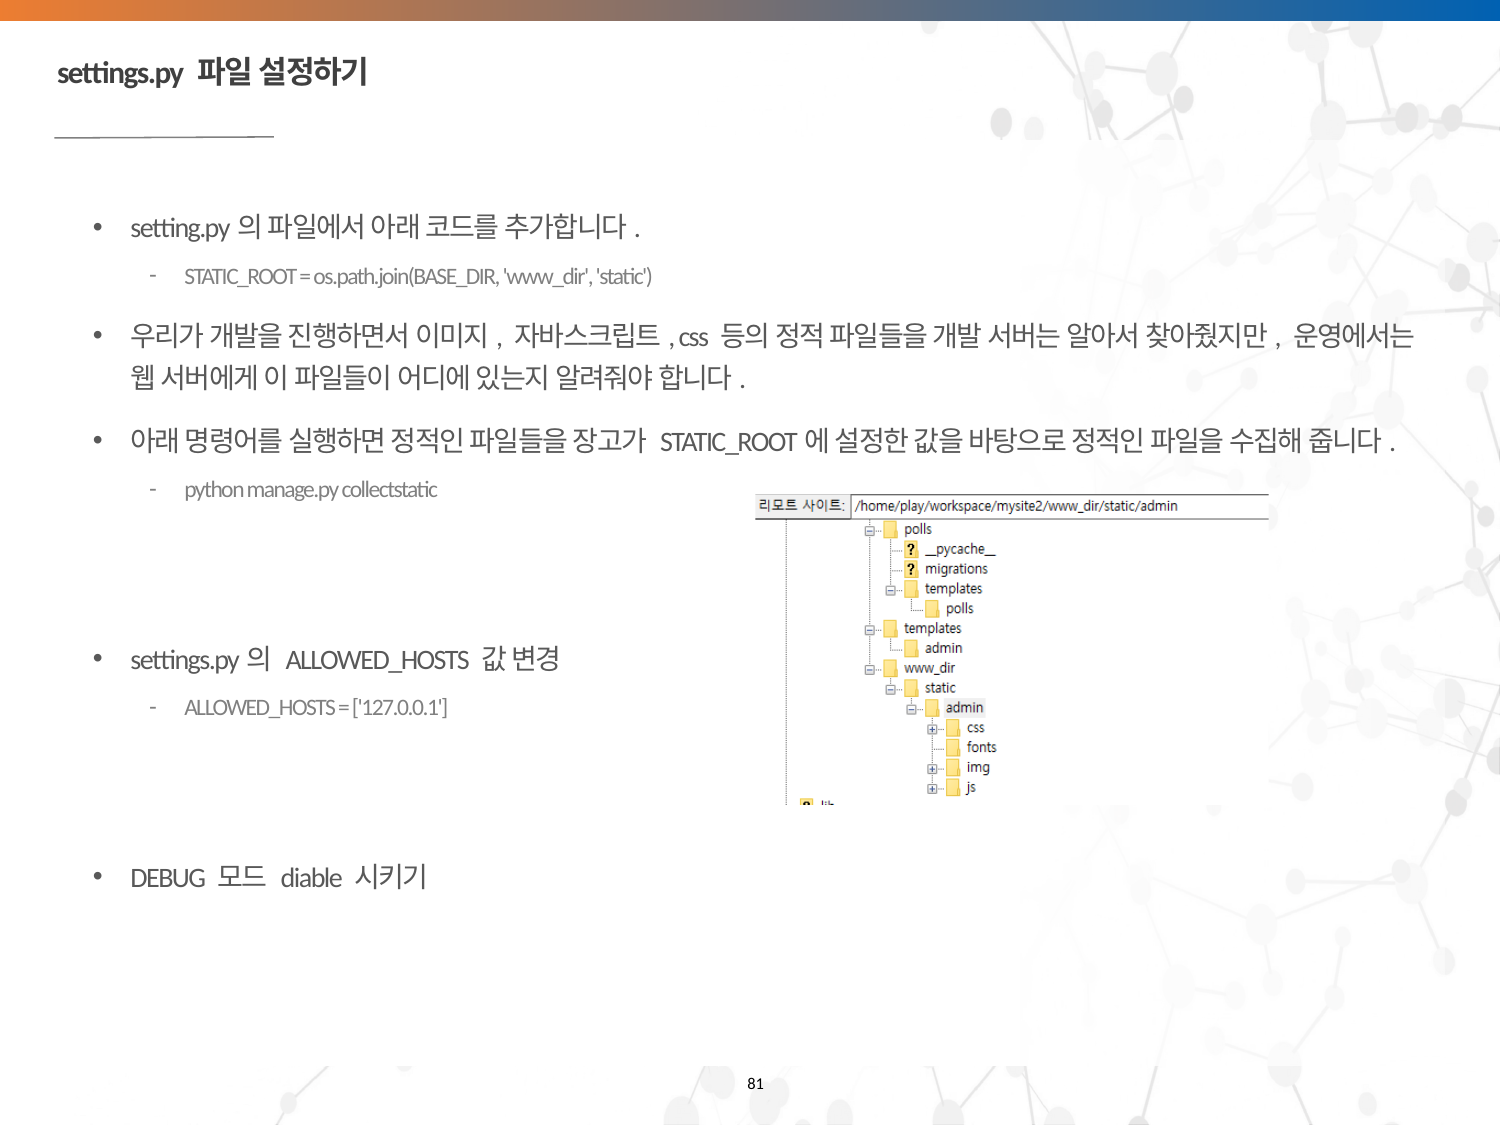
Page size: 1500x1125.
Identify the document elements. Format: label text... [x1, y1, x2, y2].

list setting.py의 파일에서 아래 코드를 추가합니다. STATIC_ROOT = os.path.join(BASE_DIR, 'www_dir', 'static') 우리가 개발을 진행하면서 이미지, 자바스크립트, css 등의 정적 파일들을 개발 서버는 알아서 찾아줬지만, 운영에서는 웹 서버에게 이 파일들이 어디에 있는지 알려줘야 합니다. 아래 명령어를 실행하면 정적인 파일들을 장고가 STATIC_ROOT에 설정한 값을 바탕으로 정적인 파일을 수집해 줍니다. python manage.py collectstatic settings.py의 ALLOWED_HOSTS 값 변경 ALLOWED_HOSTS = ['127.0.0.1'] DEBUG 모드 diable 시키기 [78, 193, 1433, 1035]
title settings.py 파일 설정하기 [42, 49, 872, 117]
slide_number 81 [586, 1065, 925, 1125]
picture [755, 494, 1269, 805]
